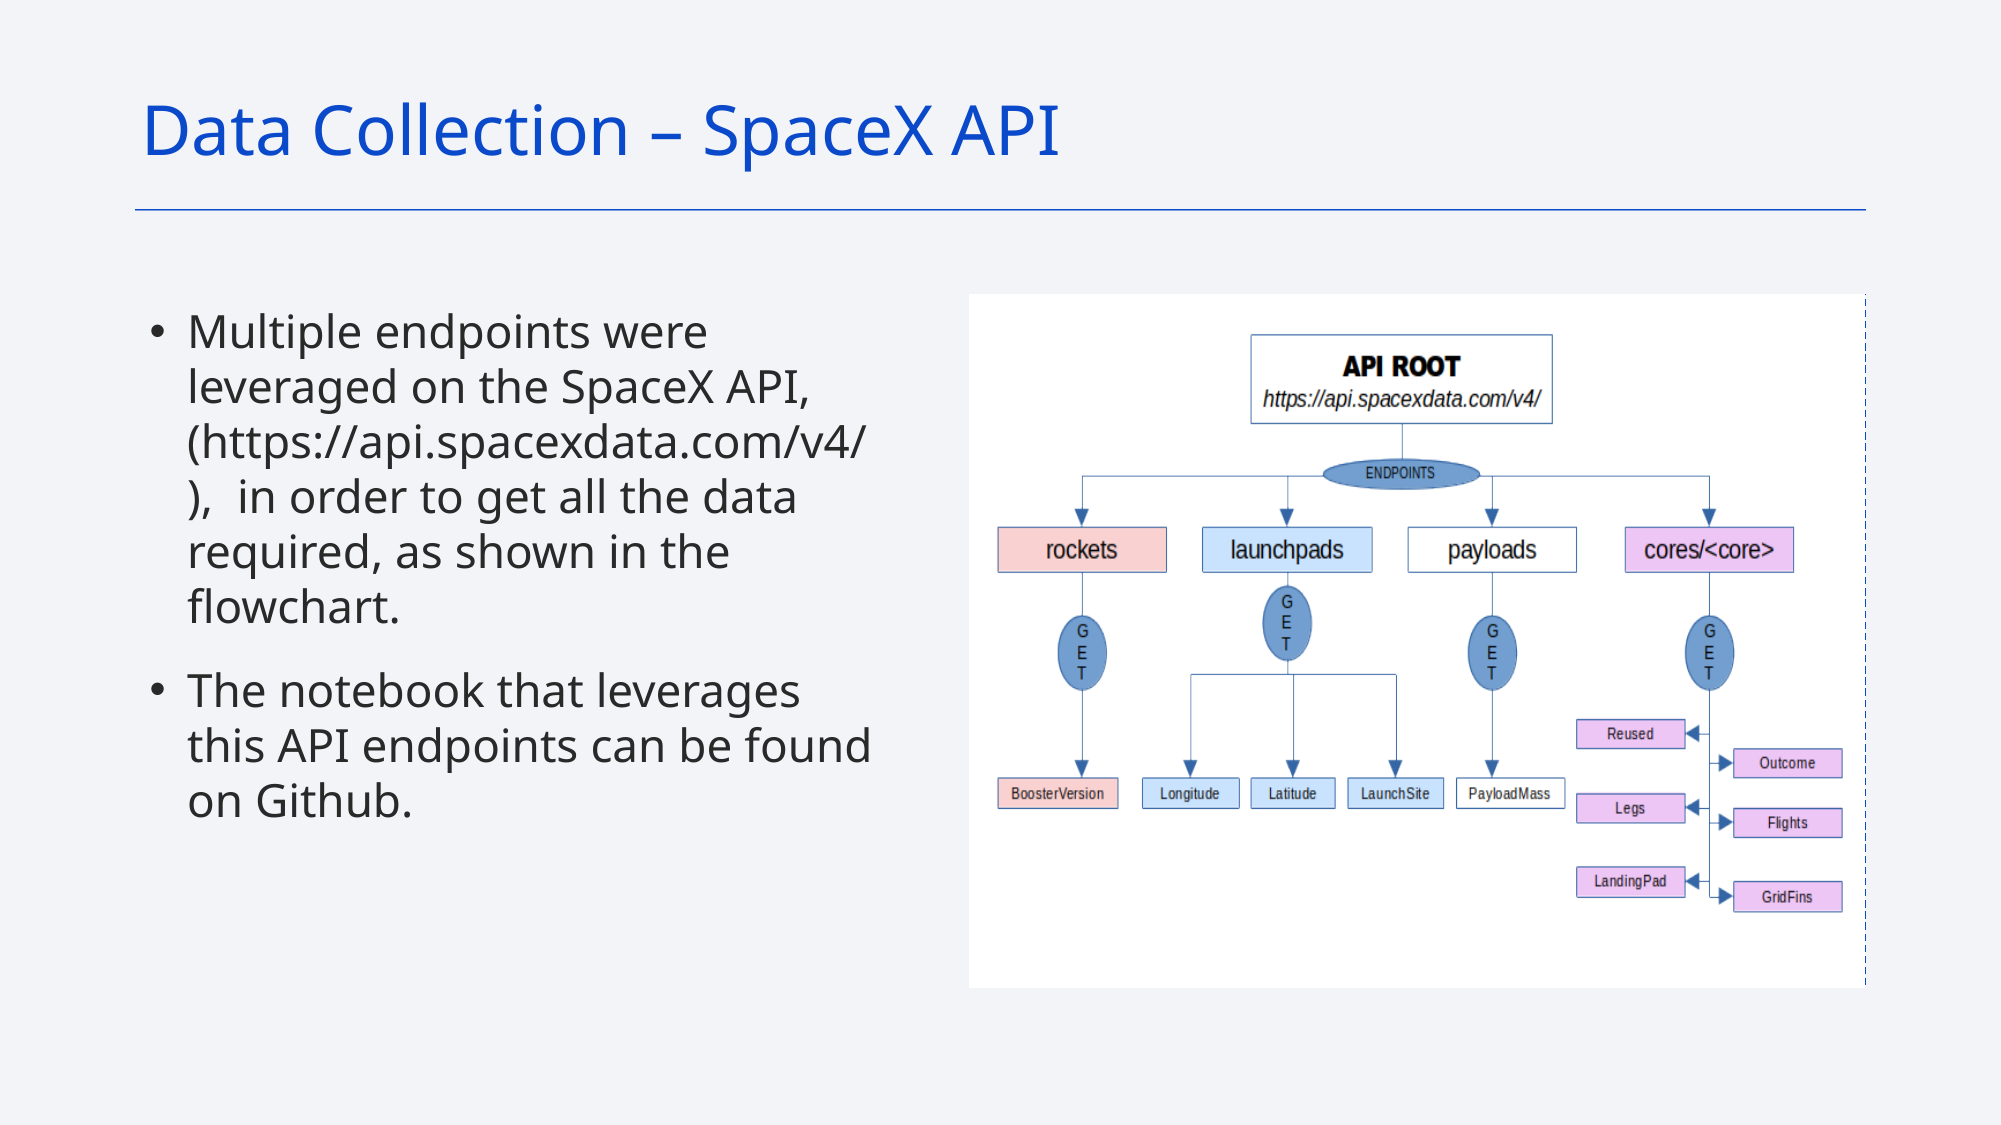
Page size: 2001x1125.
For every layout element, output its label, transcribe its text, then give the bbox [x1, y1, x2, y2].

picture [0, 0, 2001, 1125]
text_box Data Collection – SpaceX API [126, 88, 1852, 179]
list Multiple endpoints were leveraged on the SpaceX API, (https://api.spacexdata.com/v4/), in order to get all the data required, as shown in the flowchart. The notebook that leverages this API endpoints can be found on Github. [134, 295, 896, 989]
